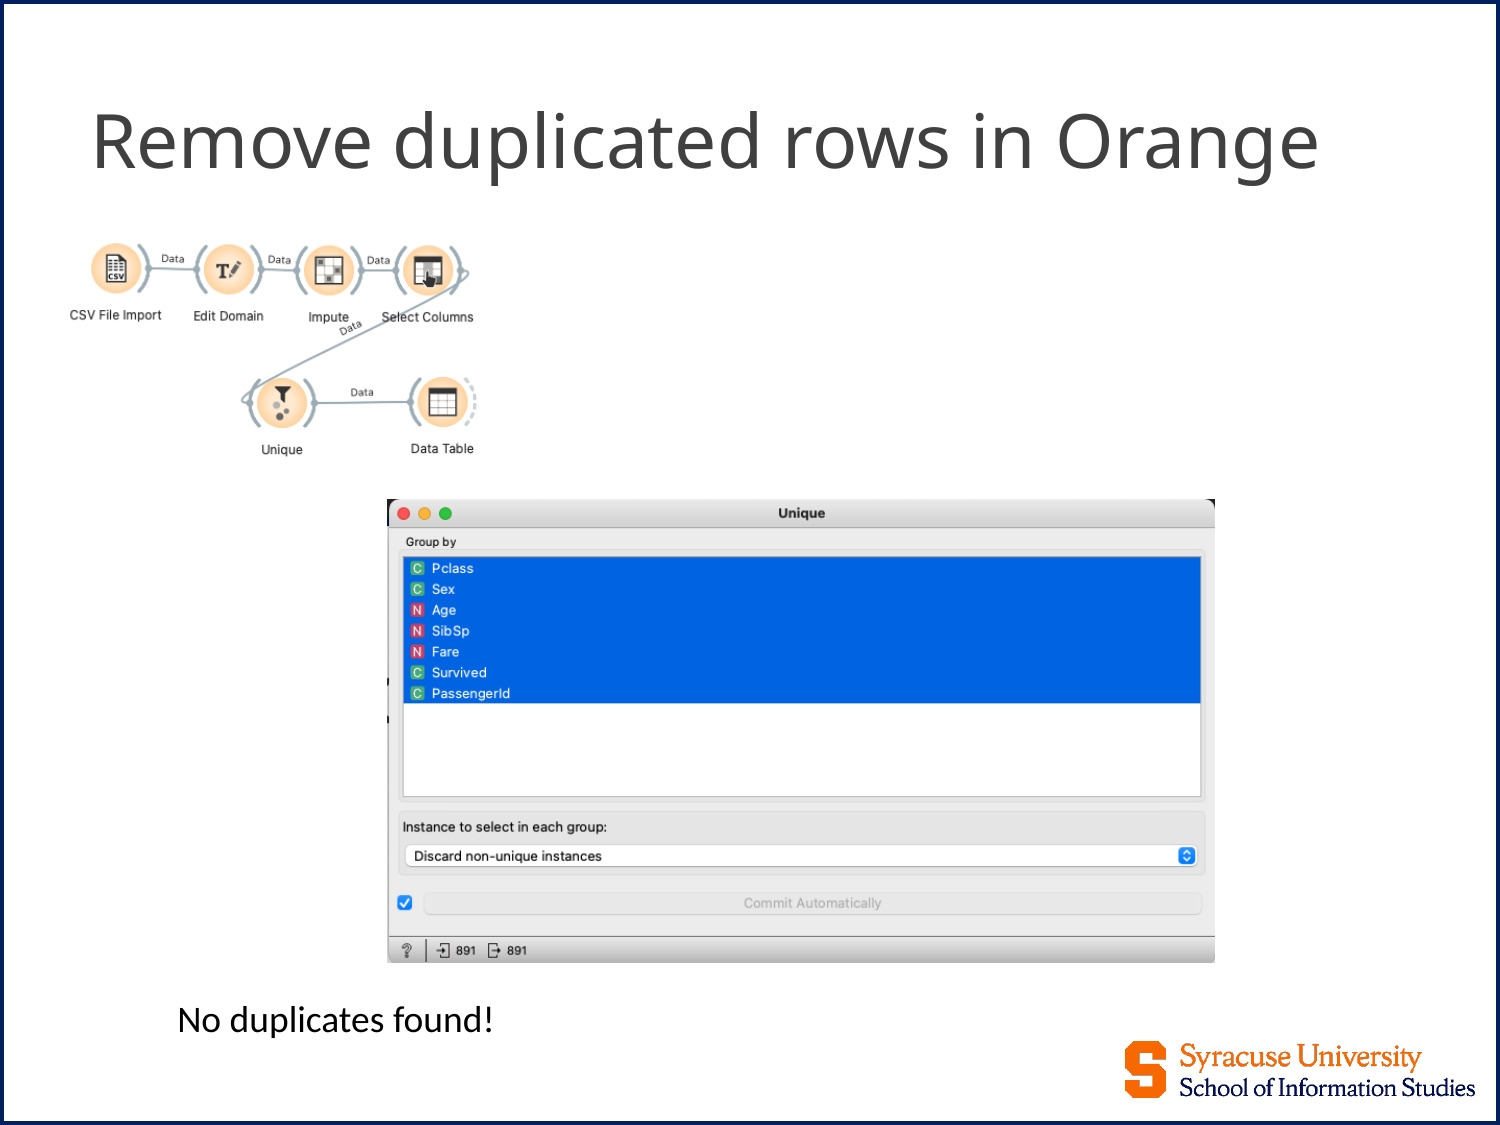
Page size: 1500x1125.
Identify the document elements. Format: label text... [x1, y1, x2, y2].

picture [1125, 1041, 1475, 1098]
text_box No duplicates found! [162, 987, 1075, 1048]
picture [62, 212, 496, 474]
picture [387, 499, 1215, 963]
title Remove duplicated rows in Orange [75, 45, 1425, 233]
